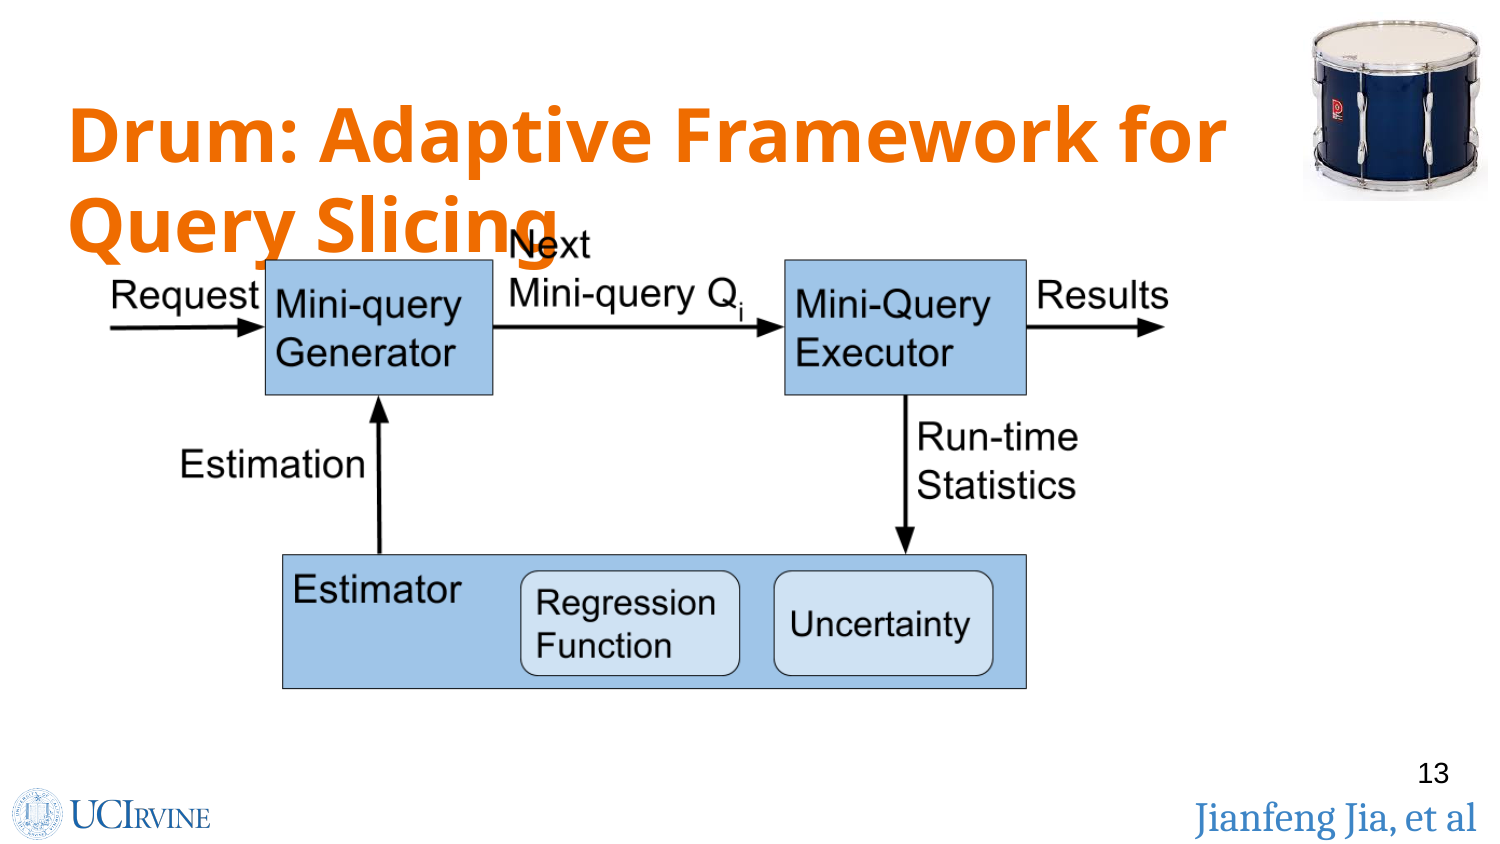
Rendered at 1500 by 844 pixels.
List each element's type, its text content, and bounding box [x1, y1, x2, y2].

slide_number ‹#› [1402, 739, 1493, 805]
picture [1303, 12, 1488, 201]
title Drum: Adaptive Framework for Query Slicing [51, 72, 1298, 189]
picture [12, 788, 210, 840]
picture [100, 185, 1195, 728]
